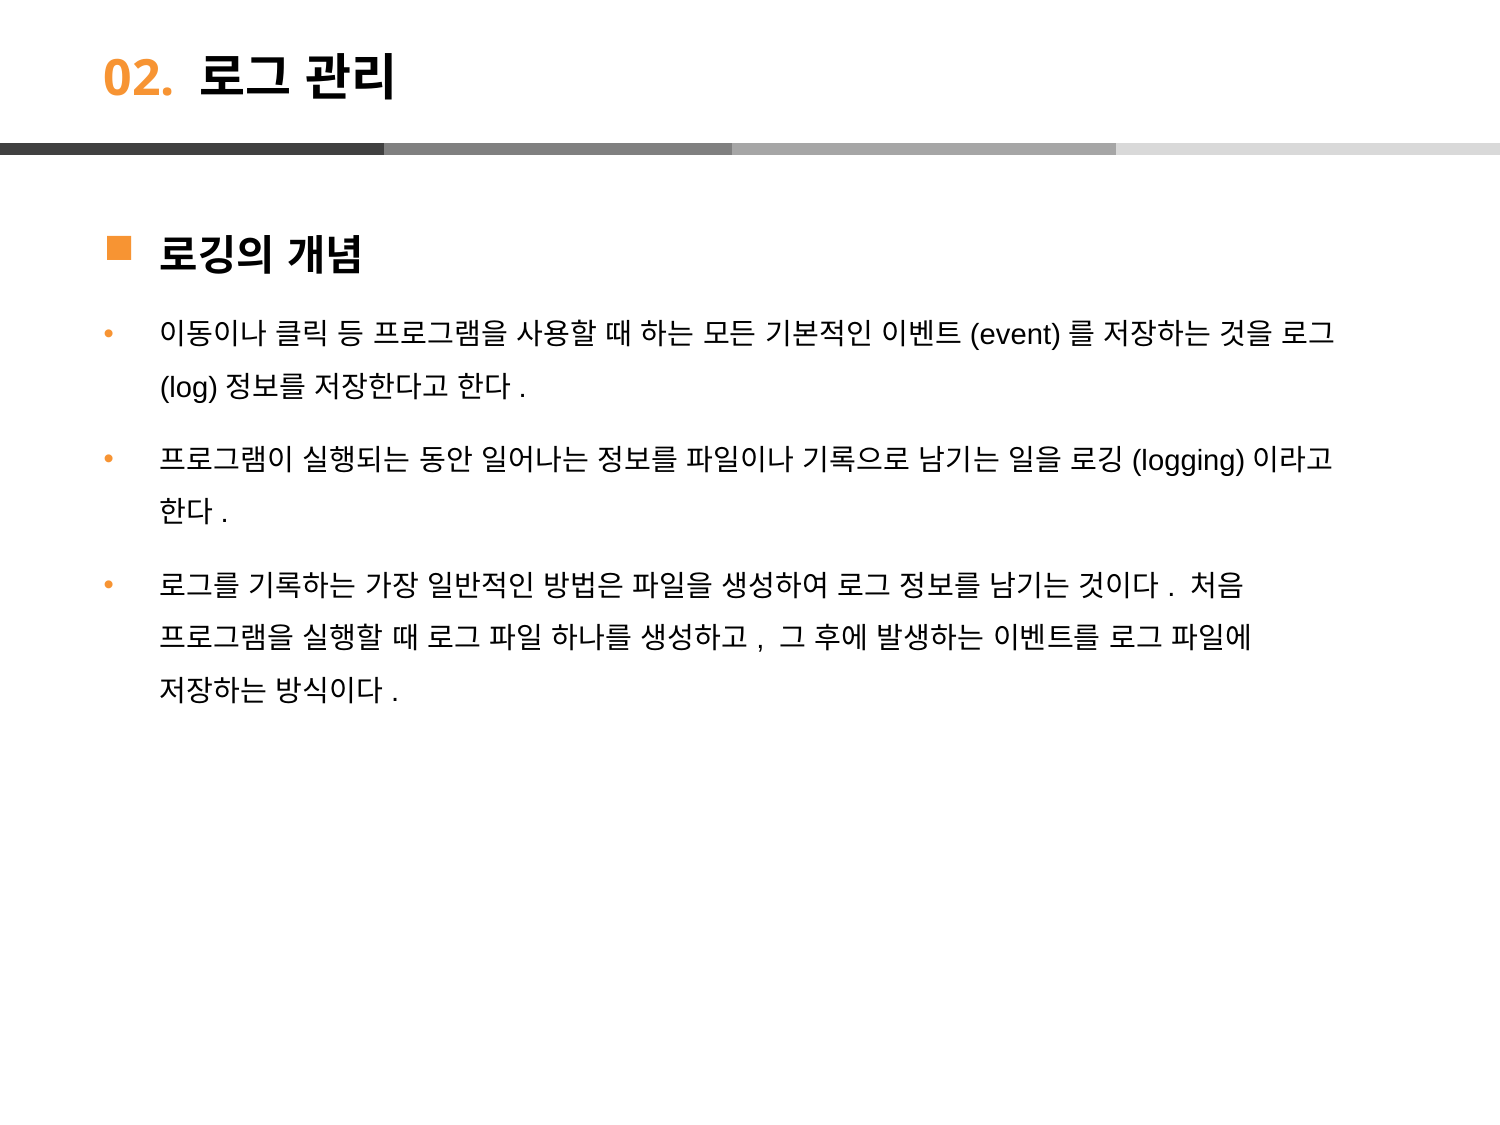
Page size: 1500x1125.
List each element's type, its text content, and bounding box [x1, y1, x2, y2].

list 로깅의 개념 [88, 196, 1436, 386]
title 02. 로그 관리 [88, 30, 1211, 121]
text_box 이동이나 클릭 등 프로그램을 사용할 때 하는 모든 기본적인 이벤트(event)를 저장하는 것을 로그(log)정보를 저장한다고 한다. 프로그램이 실행되는 동안 일어나는 정보를 파일이나 기록으로 남기는 일을 로깅(logging)이라고 한다. 로그를 기록하는 가장 일반적인 방법은 파일을 생성하여 로그 정보를 남기는 것이다. 처음 프로그램을 실행할 때 로그 파일 하나를 생성하고, 그 후에 발생하는 이벤트를 로그 파일에 저장하는 방식이다. [88, 290, 1365, 480]
